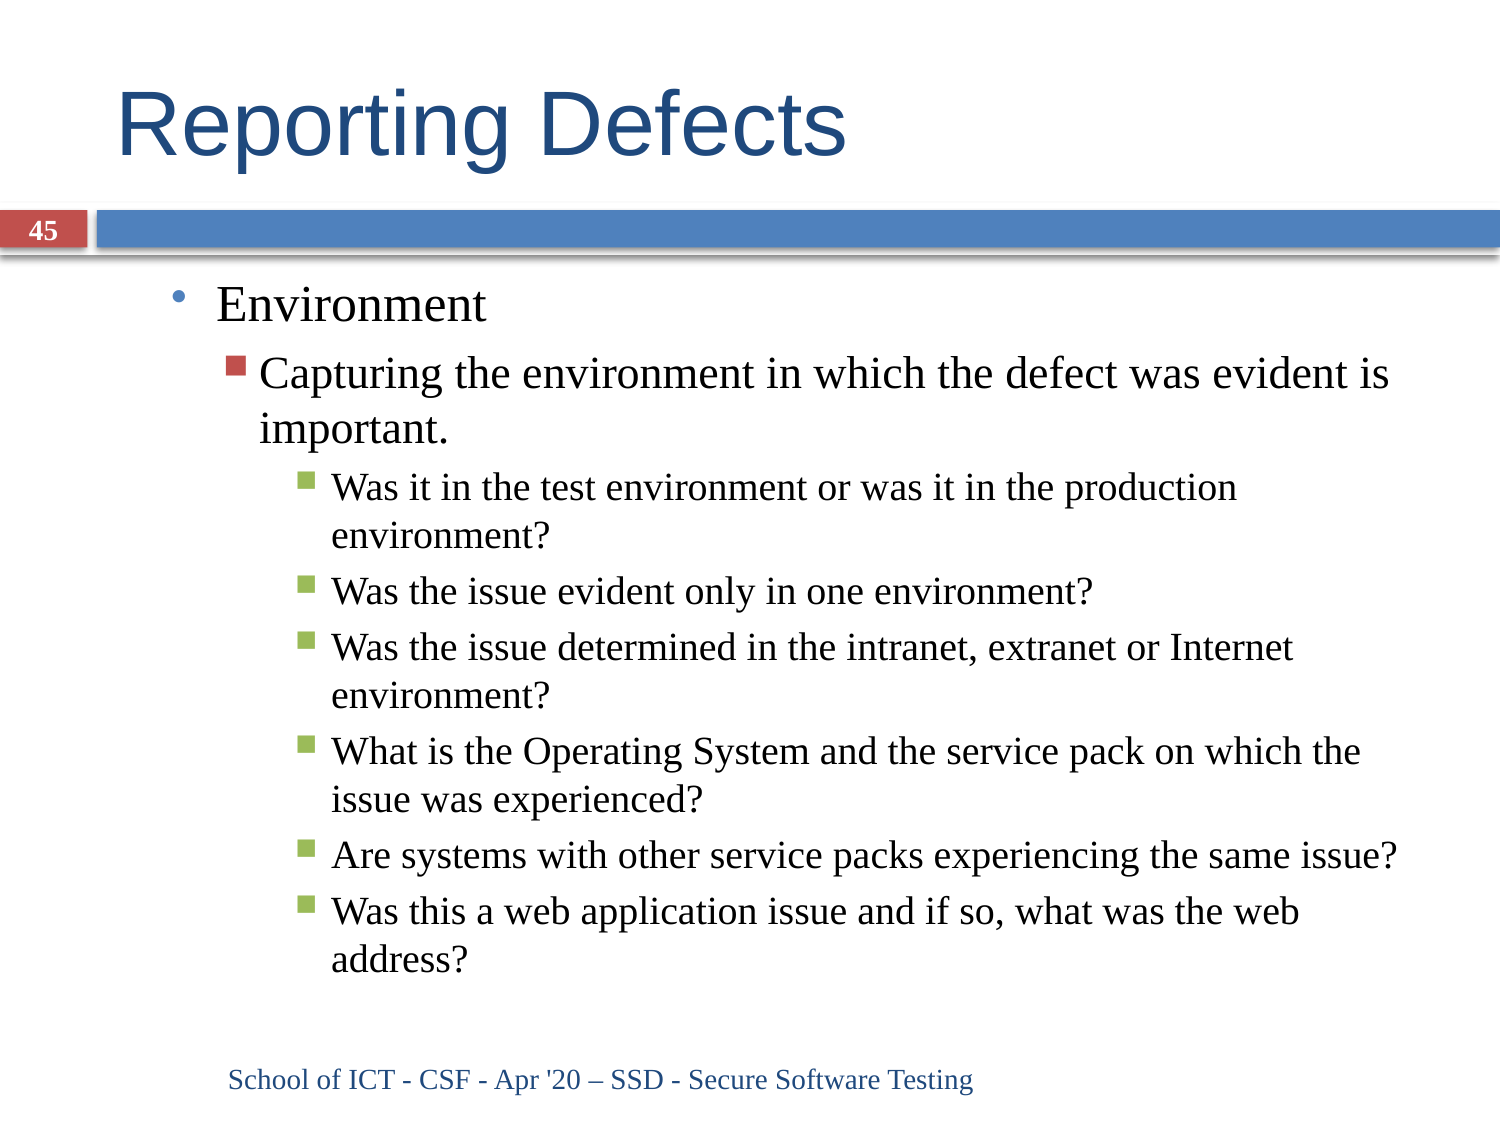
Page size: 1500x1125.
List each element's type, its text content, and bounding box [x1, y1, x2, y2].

title Reporting Defects [100, 37, 1438, 200]
list Environment Capturing the environment in which the defect was evident is important. Was it in the test environment or was it in the production environment? Was the issue evident only in one environment? Was the issue determined in the intranet, extranet or Internet environment? What is the Operating System and the service pack on which the issue was experienced? Are systems with other service packs experiencing the same issue? Was this a web application issue and if so, what was the web address? [100, 262, 1438, 1000]
slide_number 45 [0, 208, 88, 249]
footer School of ICT - CSF - Apr '20 – SSD - Secure Software Testing [99, 1048, 990, 1108]
